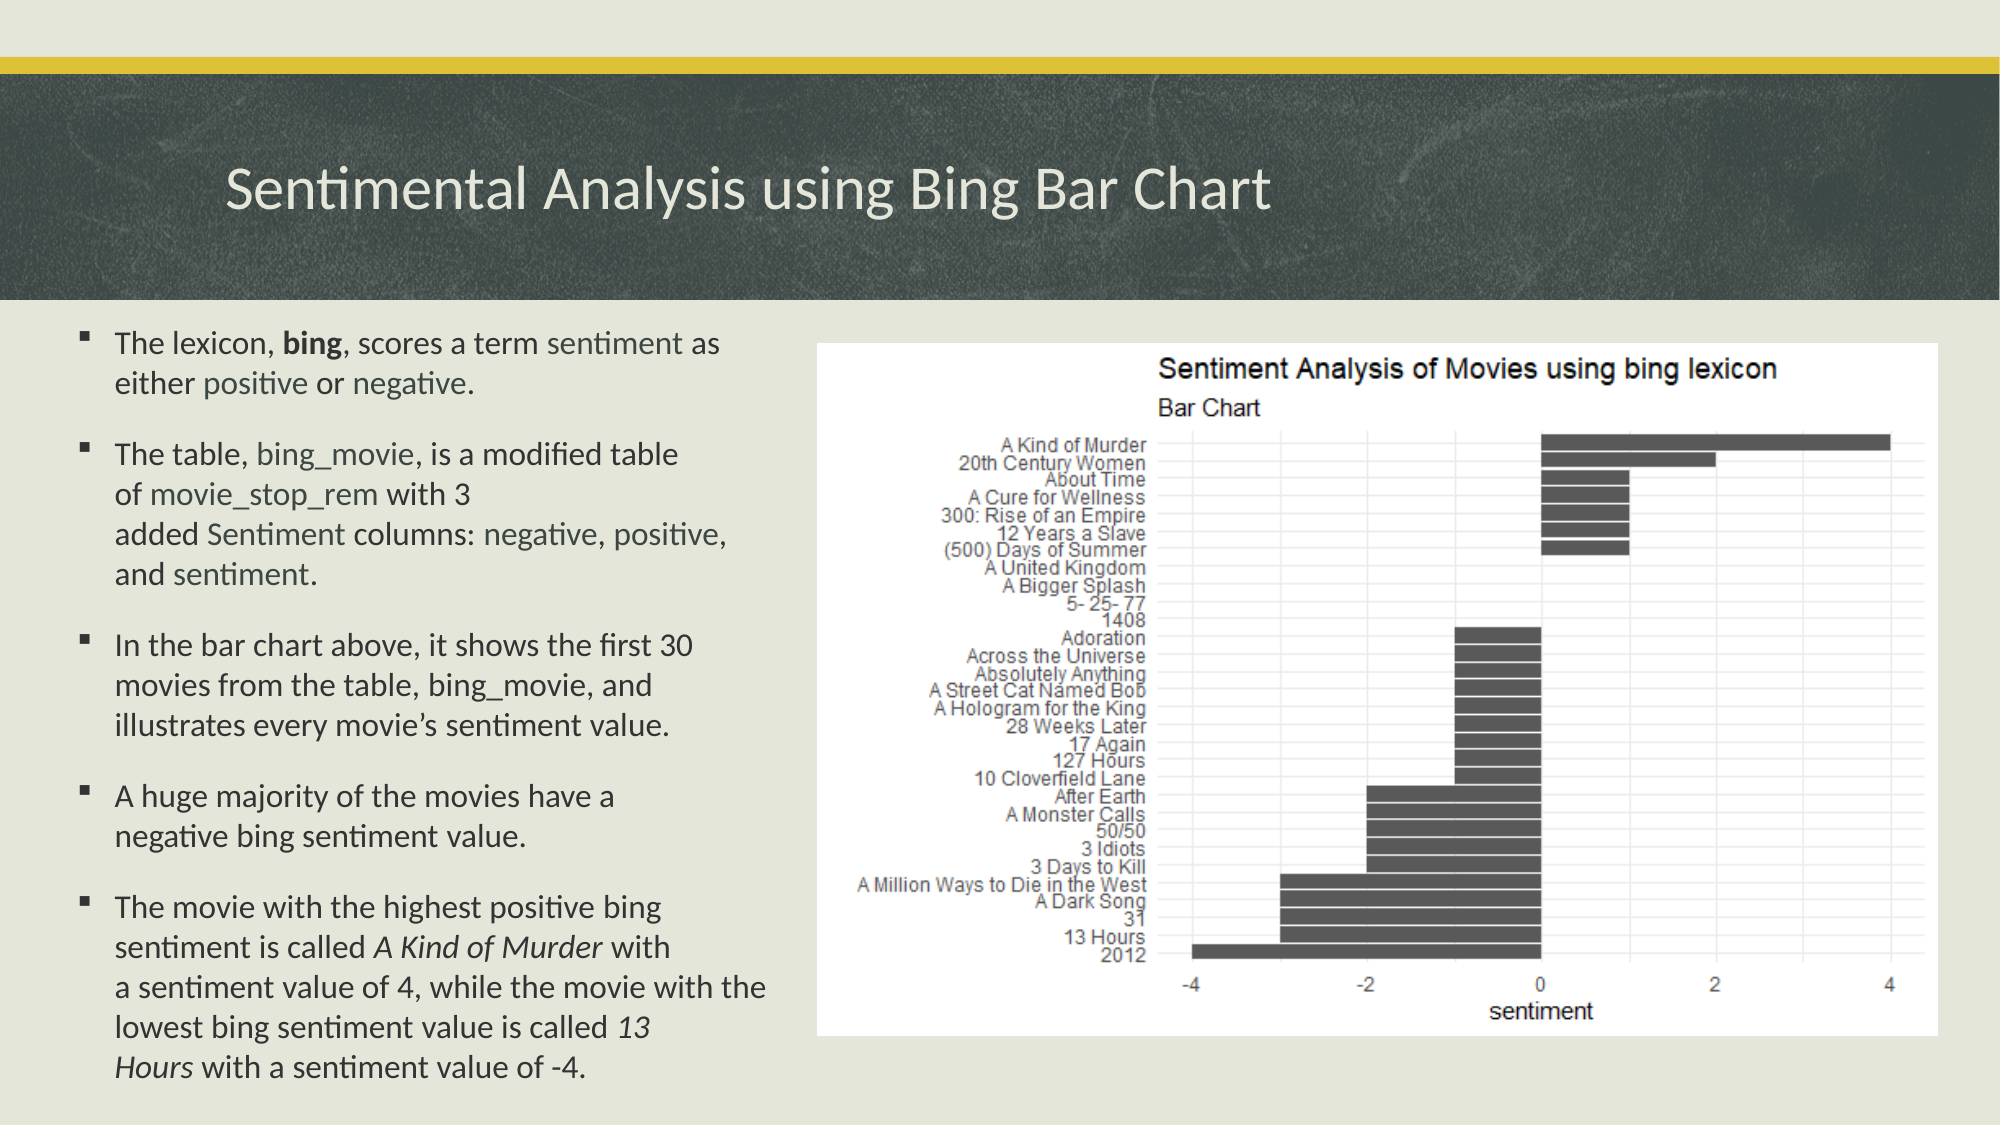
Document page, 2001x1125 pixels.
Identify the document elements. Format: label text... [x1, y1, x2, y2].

picture [0, 74, 2000, 300]
title Sentimental Analysis using Bing Bar Chart [210, 76, 1790, 300]
picture [817, 343, 1938, 1036]
list The lexicon, bing, scores a term sentiment as either positive or negative. The table, bing_movie, is a modified table of movie_stop_rem with 3 added Sentiment columns: negative, positive, and sentiment. In the bar chart above, it shows the first 30 movies from the table, bing_movie, and illustrates every movie’s sentiment value. A huge majority of the movies have a negative bing sentiment value. The movie with the highest positive bing sentiment is called A Kind of Murder with a sentiment value of 4, while the movie with the lowest bing sentiment value is called 13 Hours with a sentiment value of -4. [62, 313, 800, 1095]
